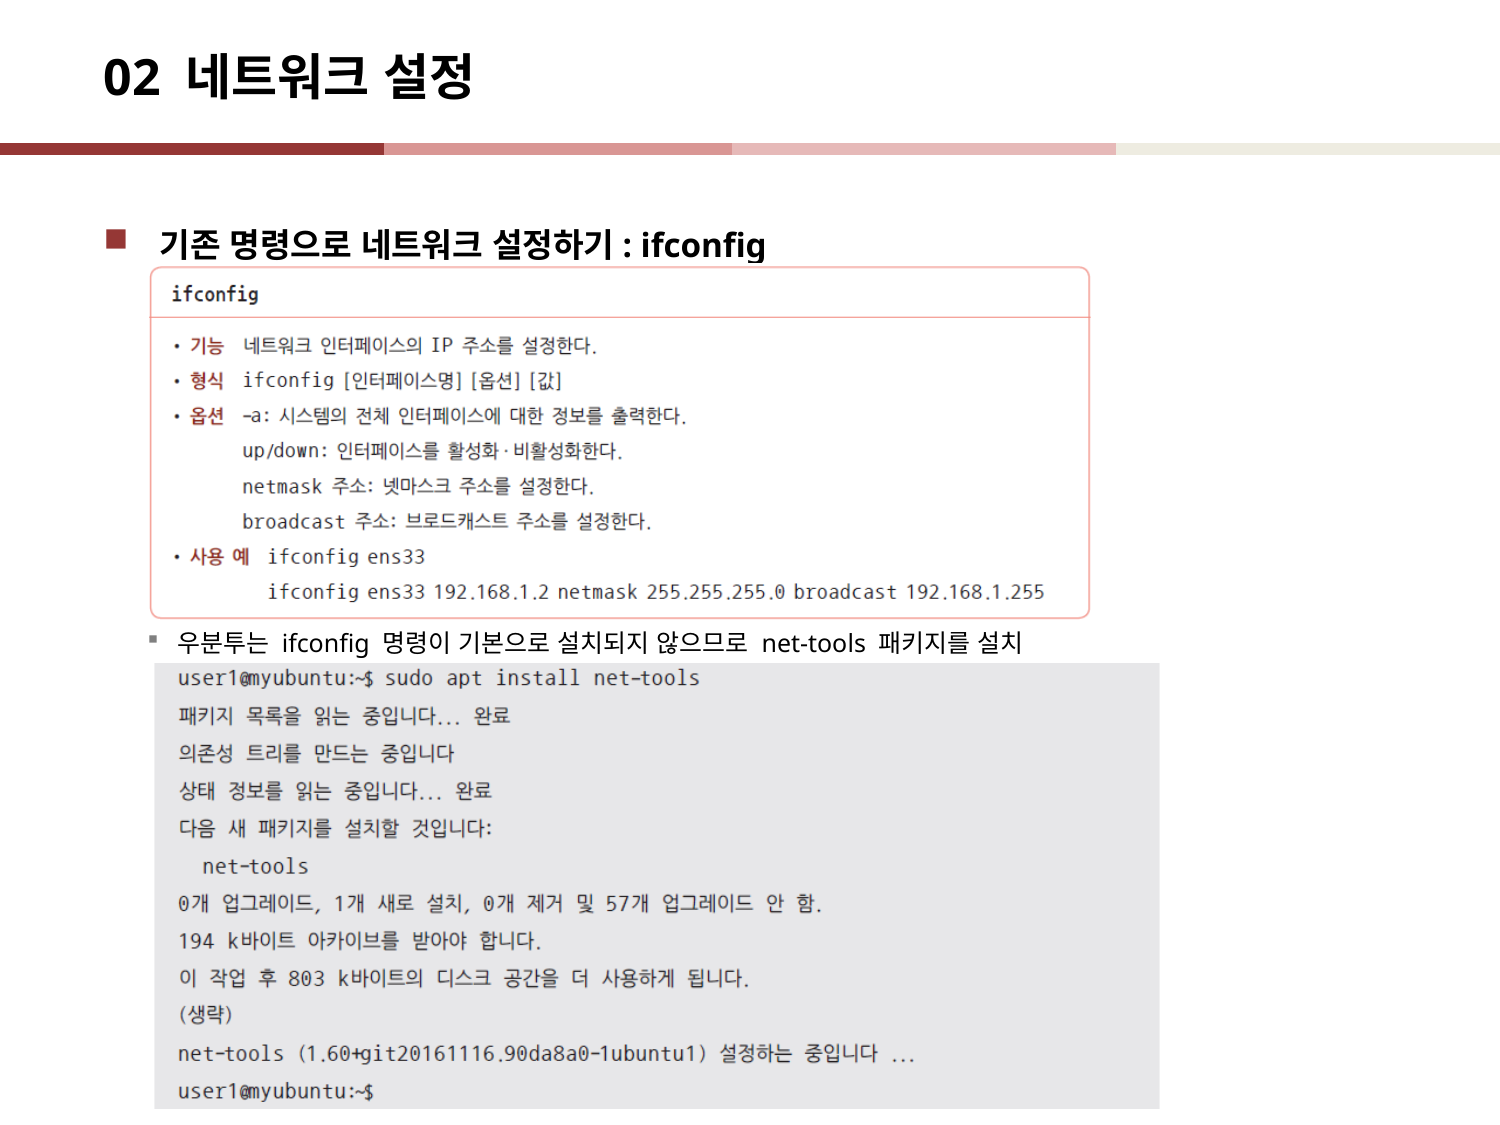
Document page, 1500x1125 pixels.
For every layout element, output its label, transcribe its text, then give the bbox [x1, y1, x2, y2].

picture [150, 663, 1162, 1109]
list 기존 명령으로 네트워크 설정하기: ifconfig 우분투는 ifconfig 명령이 기본으로 설치되지 않으므로 net-tools 패키지를 설치 [88, 196, 1436, 1083]
title 02 네트워크 설정 [88, 30, 1330, 121]
picture [147, 263, 1094, 623]
